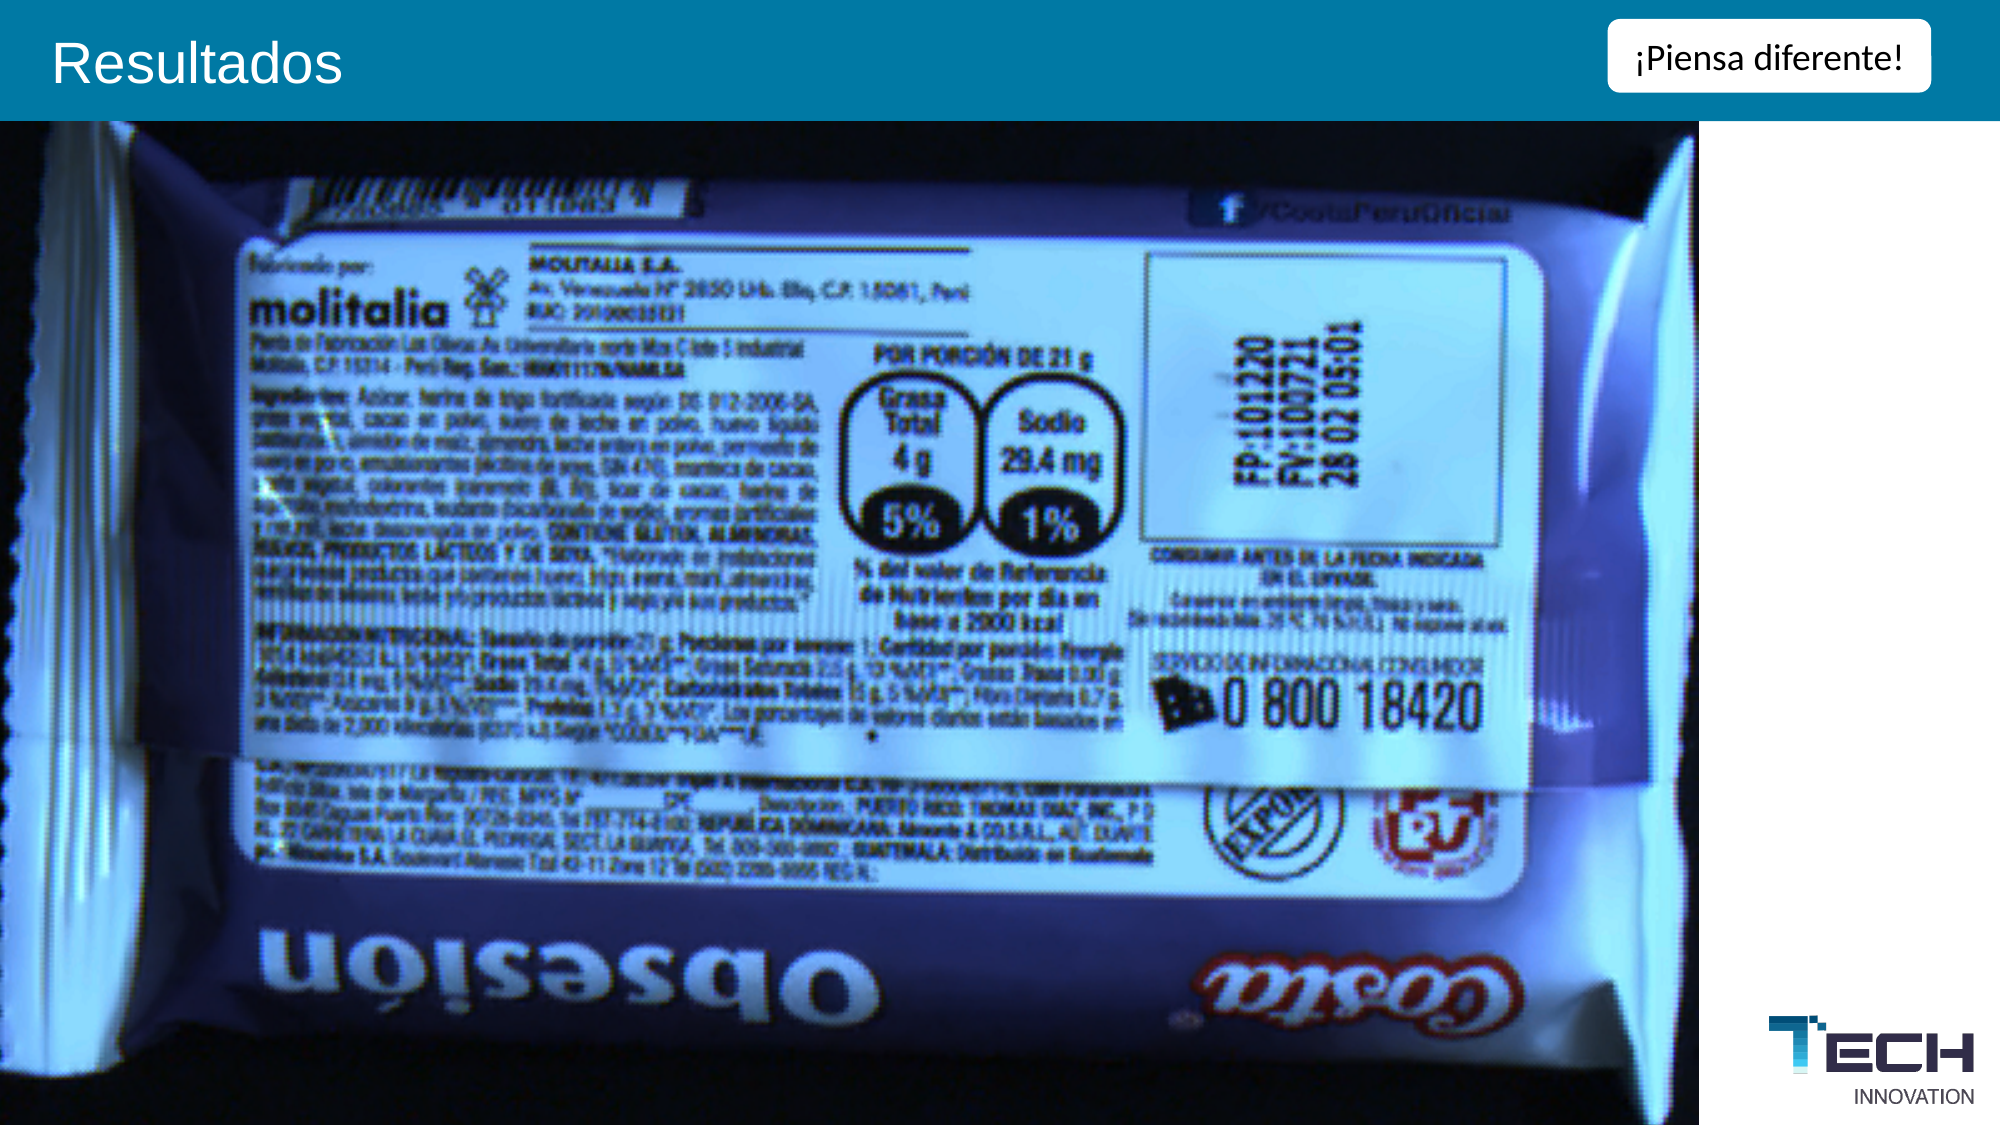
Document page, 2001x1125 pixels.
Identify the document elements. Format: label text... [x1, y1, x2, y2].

text_box [0, 0, 2000, 122]
text_box Resultados [36, 17, 500, 103]
picture [1766, 1014, 1976, 1107]
picture [0, 122, 1699, 1125]
text_box ¡Piensa diferente! [1607, 18, 1932, 93]
